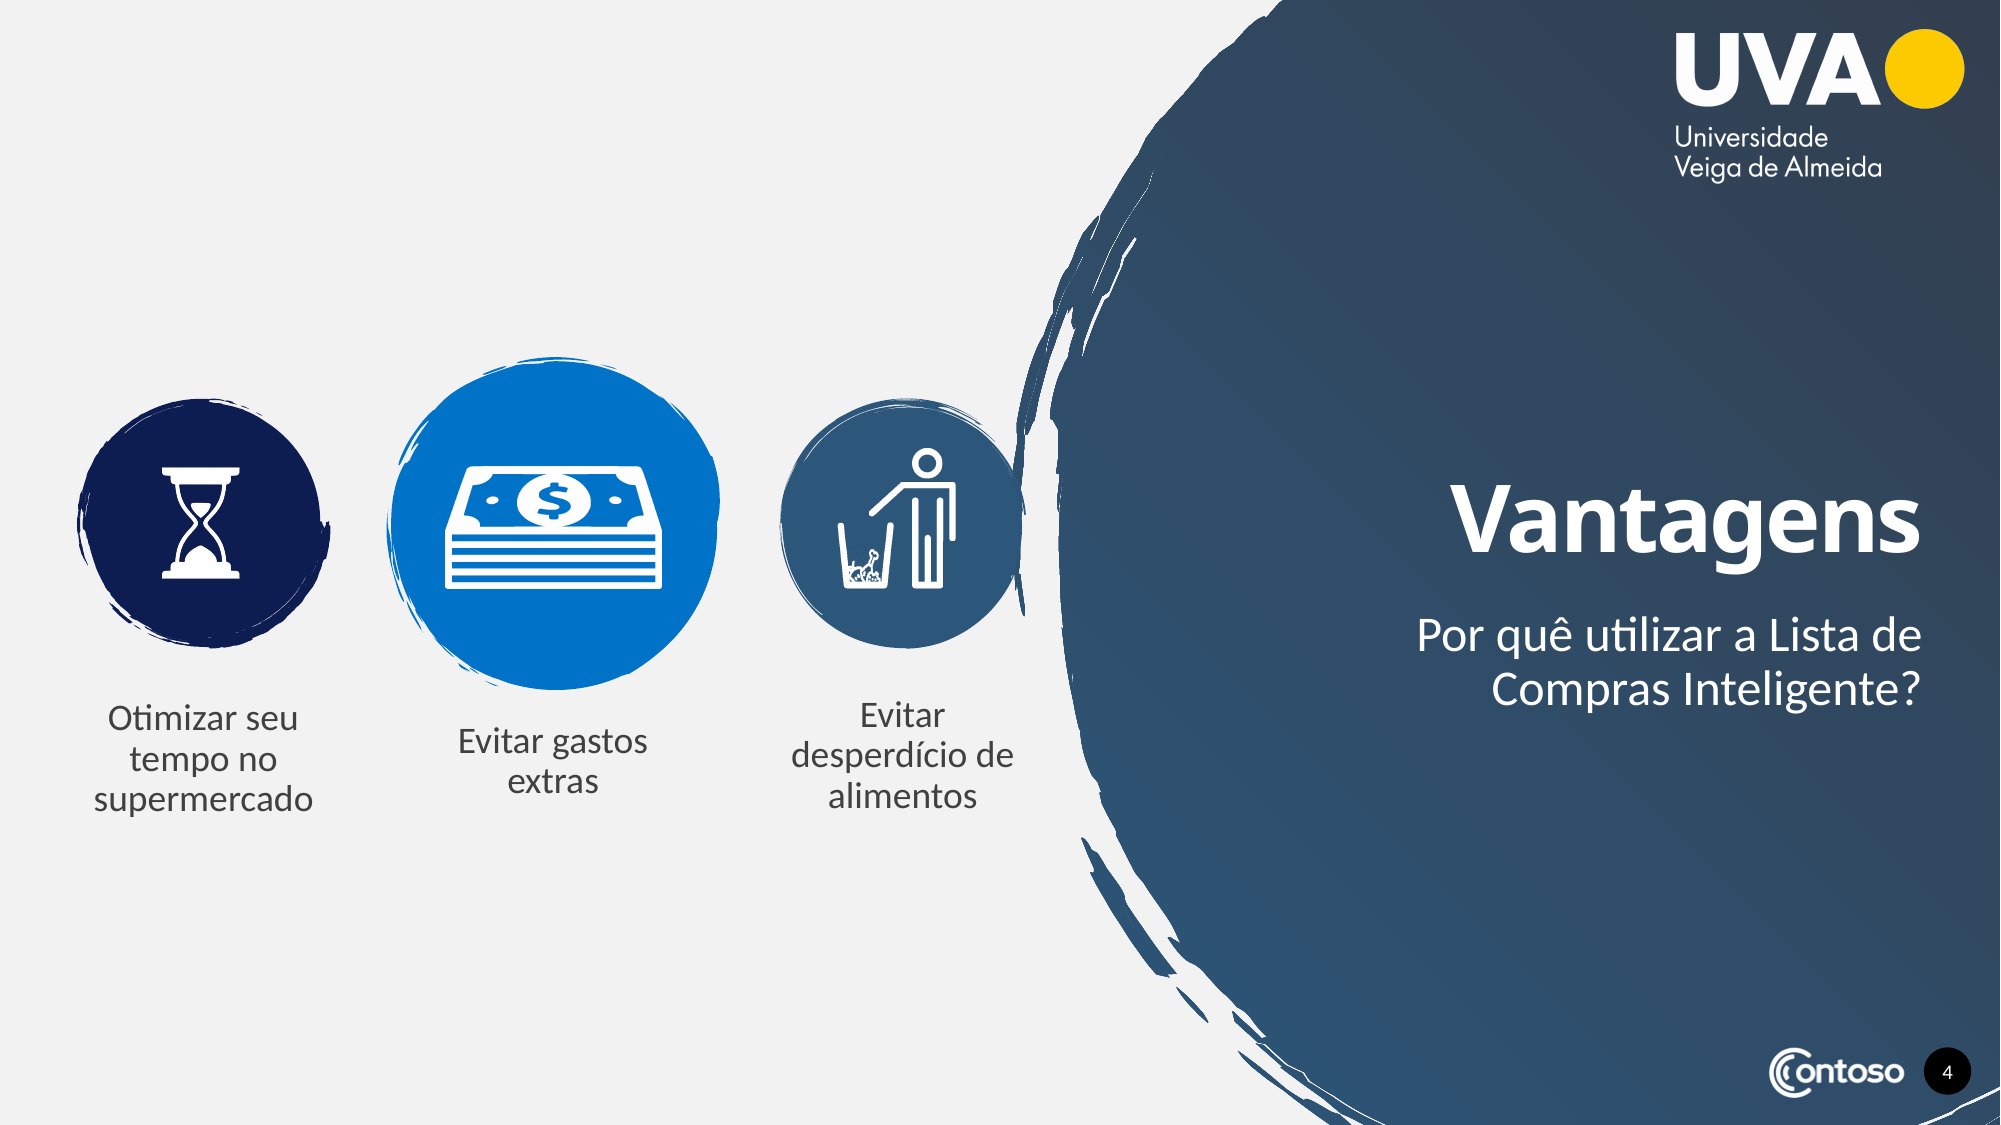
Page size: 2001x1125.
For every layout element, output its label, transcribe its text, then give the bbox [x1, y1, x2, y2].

picture [433, 460, 673, 602]
picture [822, 444, 971, 593]
picture [1764, 1043, 1909, 1099]
list Otimizar seu tempo no supermercado [70, 698, 337, 841]
slide_number 4 [1923, 1047, 1972, 1095]
subtitle Por quê utilizar a Lista de Compras Inteligente? [1289, 608, 1923, 841]
list Evitar desperdício de alimentos [769, 694, 1036, 841]
title Vantagens [1289, 455, 1923, 574]
picture [144, 467, 257, 579]
list Evitar gastos extras [420, 721, 687, 841]
picture [1662, 14, 1974, 198]
